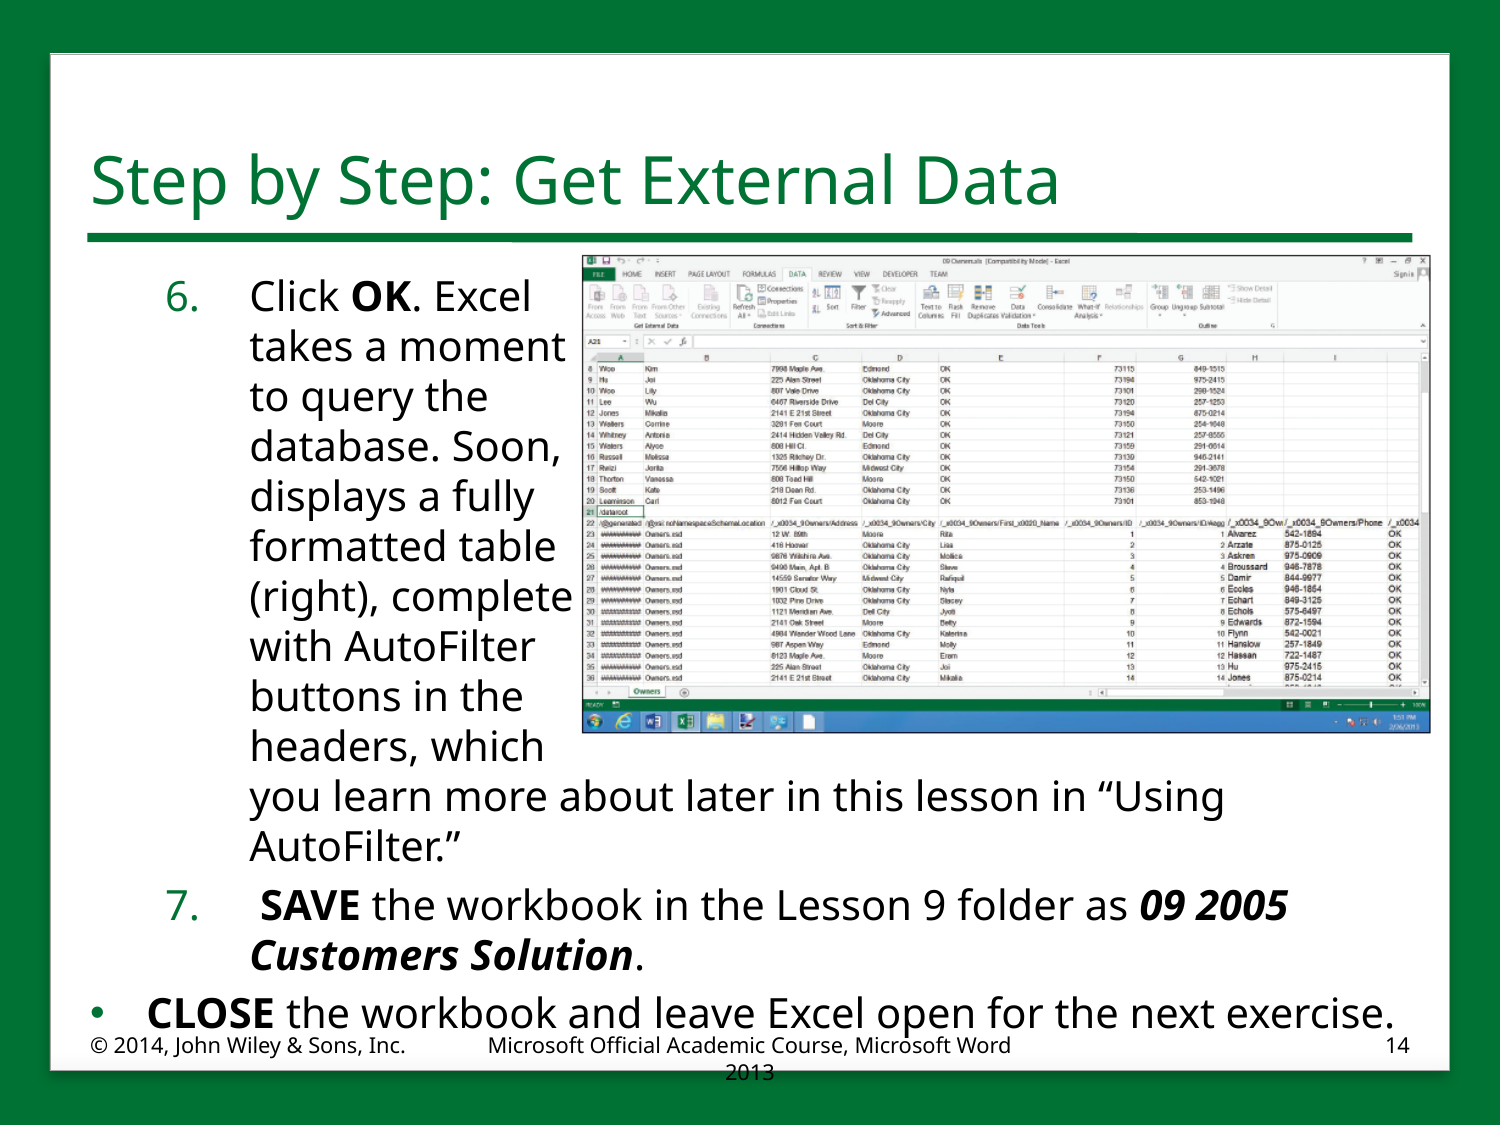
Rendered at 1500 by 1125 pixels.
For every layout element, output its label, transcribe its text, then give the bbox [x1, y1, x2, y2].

slide_number © 2014, John Wiley & Sons, Inc. [74, 1024, 426, 1103]
list Click OK. Excel takes a moment to query the database. Soon, it displays a fully formatted table (right), complete with AutoFilter buttons in the headers, which you learn more about later in this lesson in “Using AutoFilter.” SAVE the workbook in the Lesson 9 folder as 09 2005 Customers Solution. CLOSE the workbook and leave Excel open for the next exercise. [75, 262, 1425, 1063]
slide_number 14 [1074, 1024, 1426, 1103]
footer Microsoft Official Academic Course, Microsoft Word 2013 [449, 1024, 1051, 1103]
title Step by Step: Get External Data [74, 74, 1426, 226]
picture [576, 249, 1438, 743]
